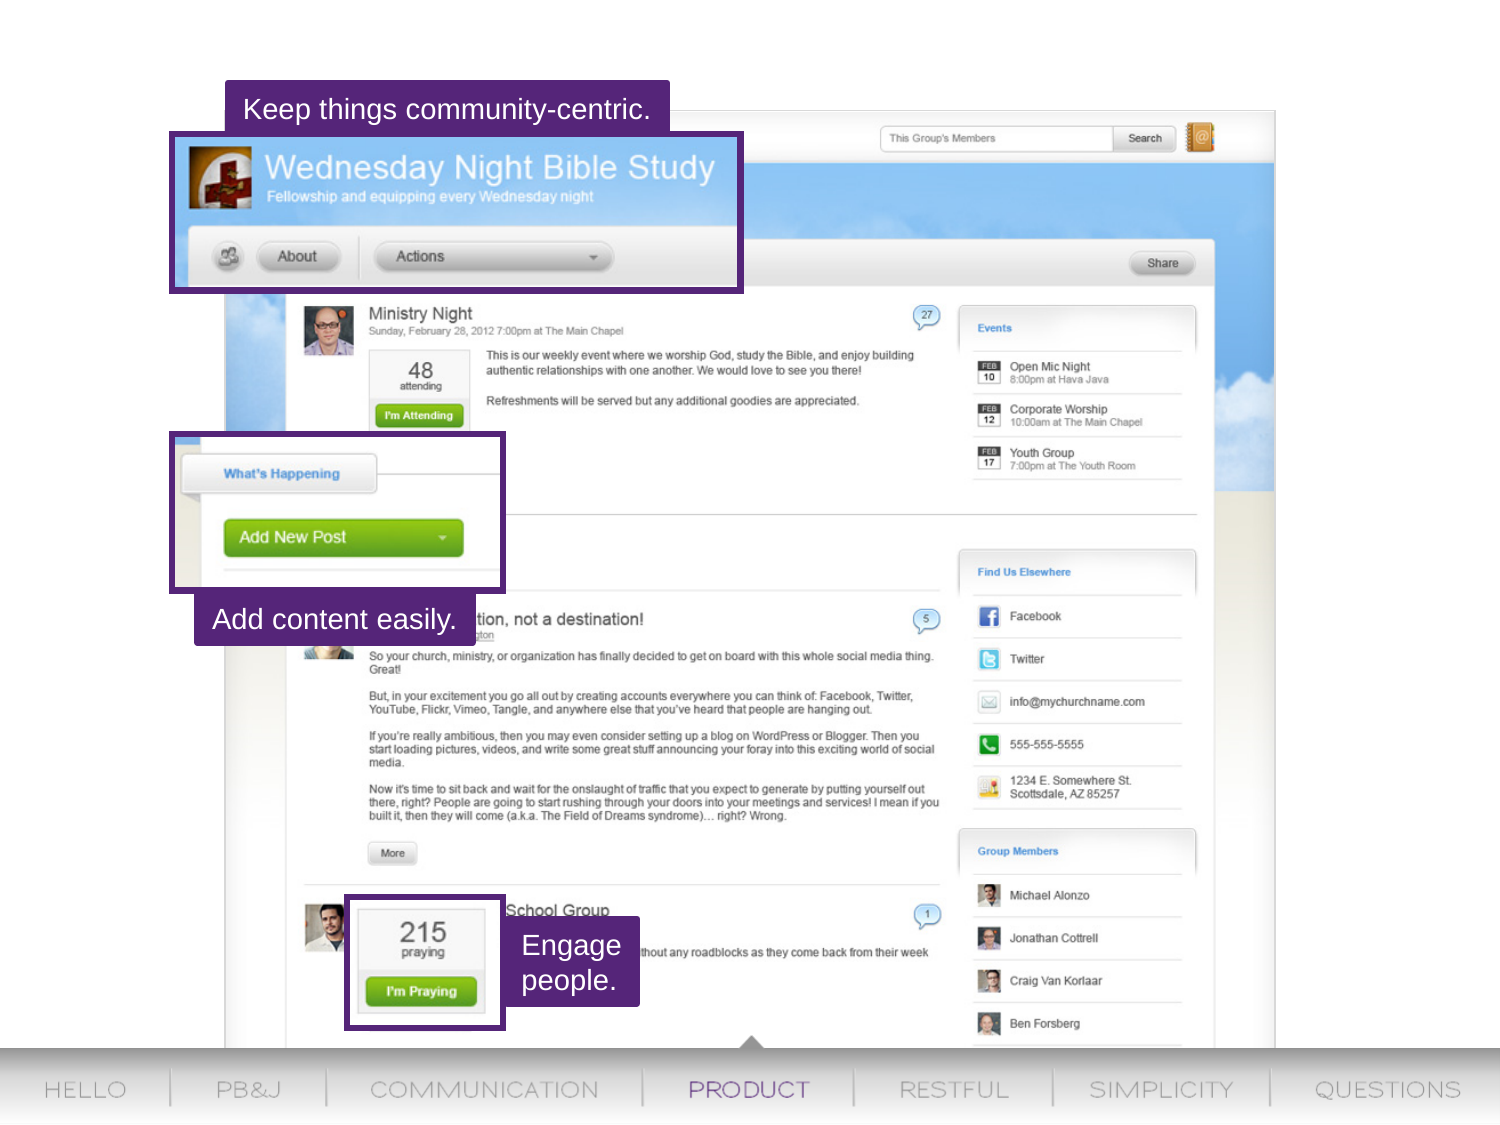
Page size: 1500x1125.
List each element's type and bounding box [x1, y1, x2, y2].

text_box [349, 899, 639, 1026]
text_box [174, 437, 501, 644]
text_box [224, 110, 1276, 1033]
text_box [174, 82, 738, 288]
picture [0, 1034, 1500, 1125]
